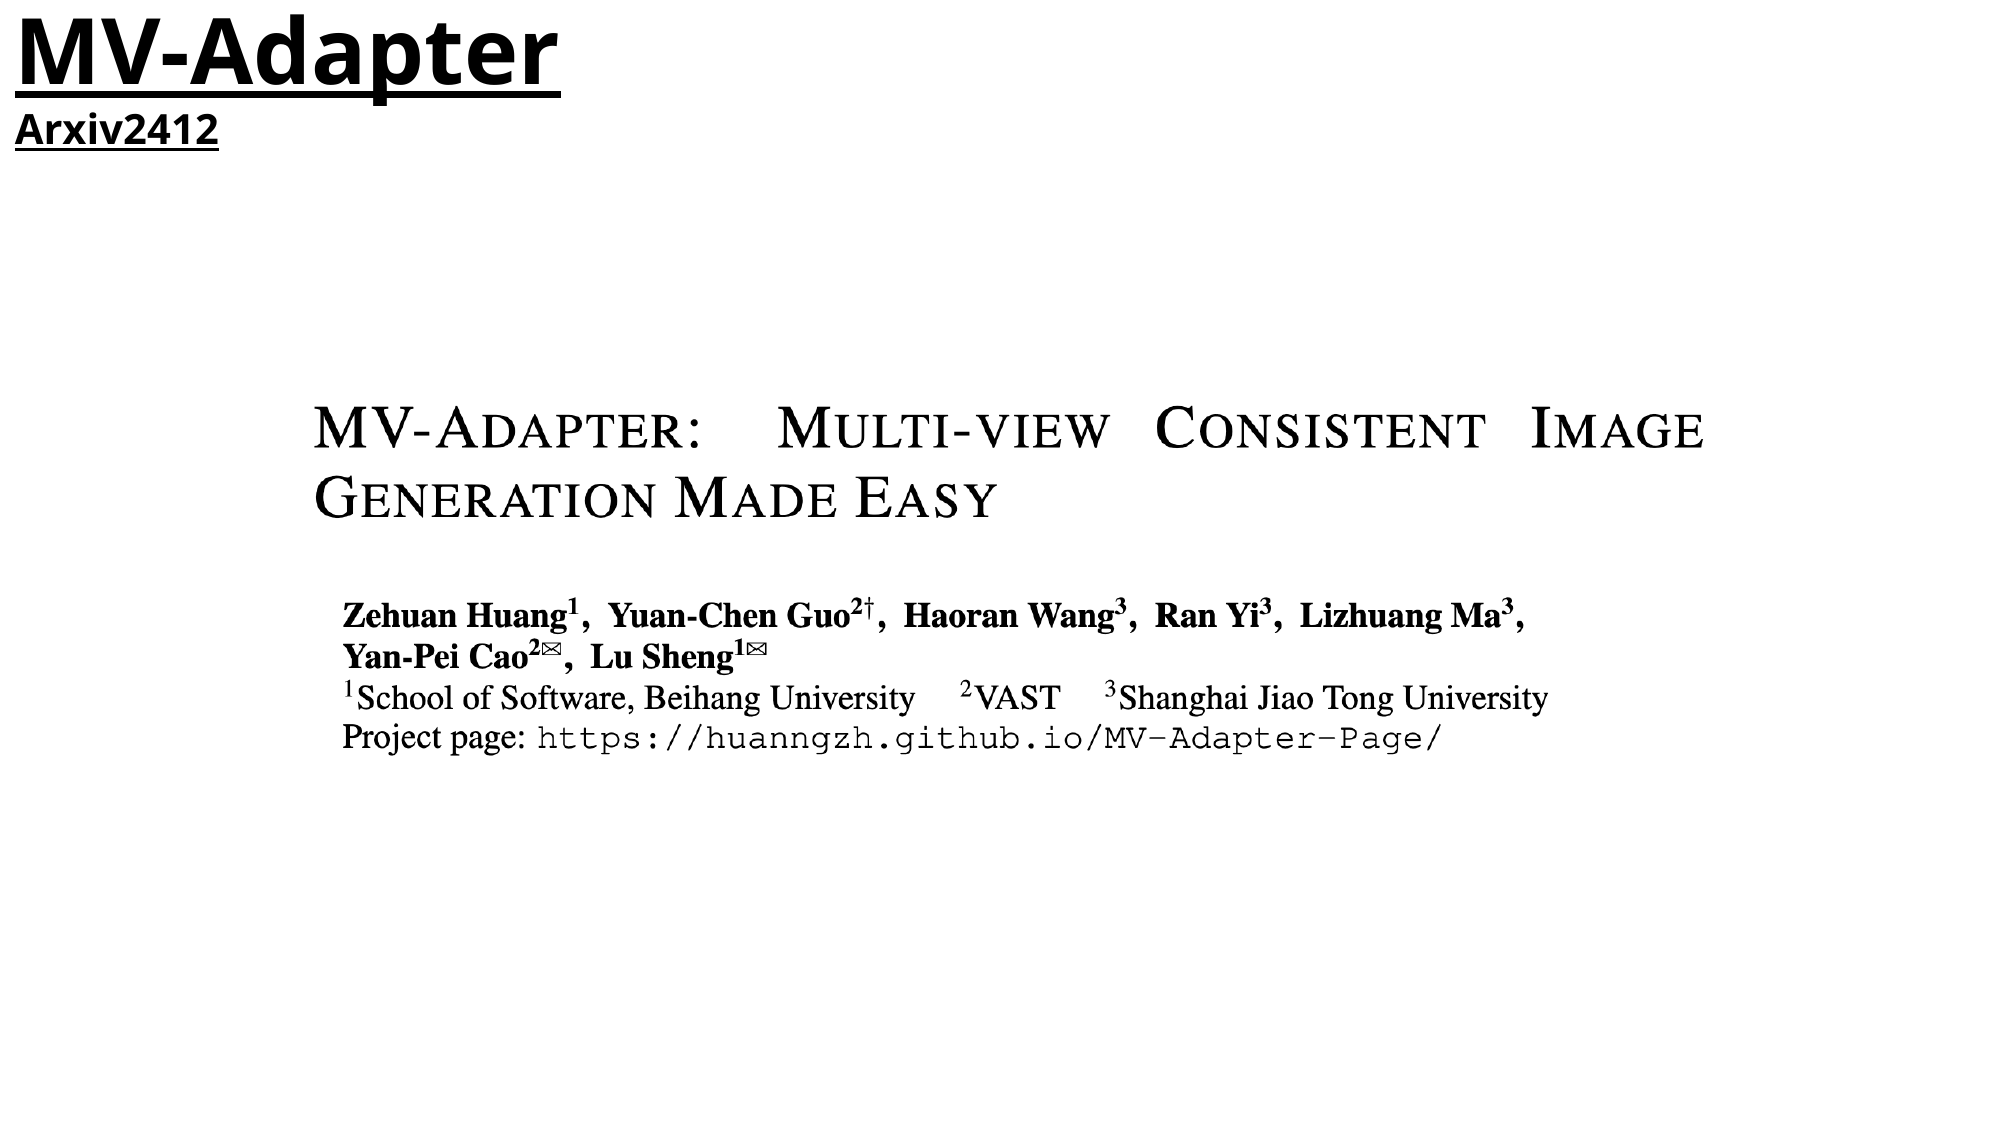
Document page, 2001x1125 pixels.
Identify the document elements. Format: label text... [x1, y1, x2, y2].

picture [287, 383, 1713, 791]
text_box MV-Adapter Arxiv2412 [0, 0, 1915, 161]
